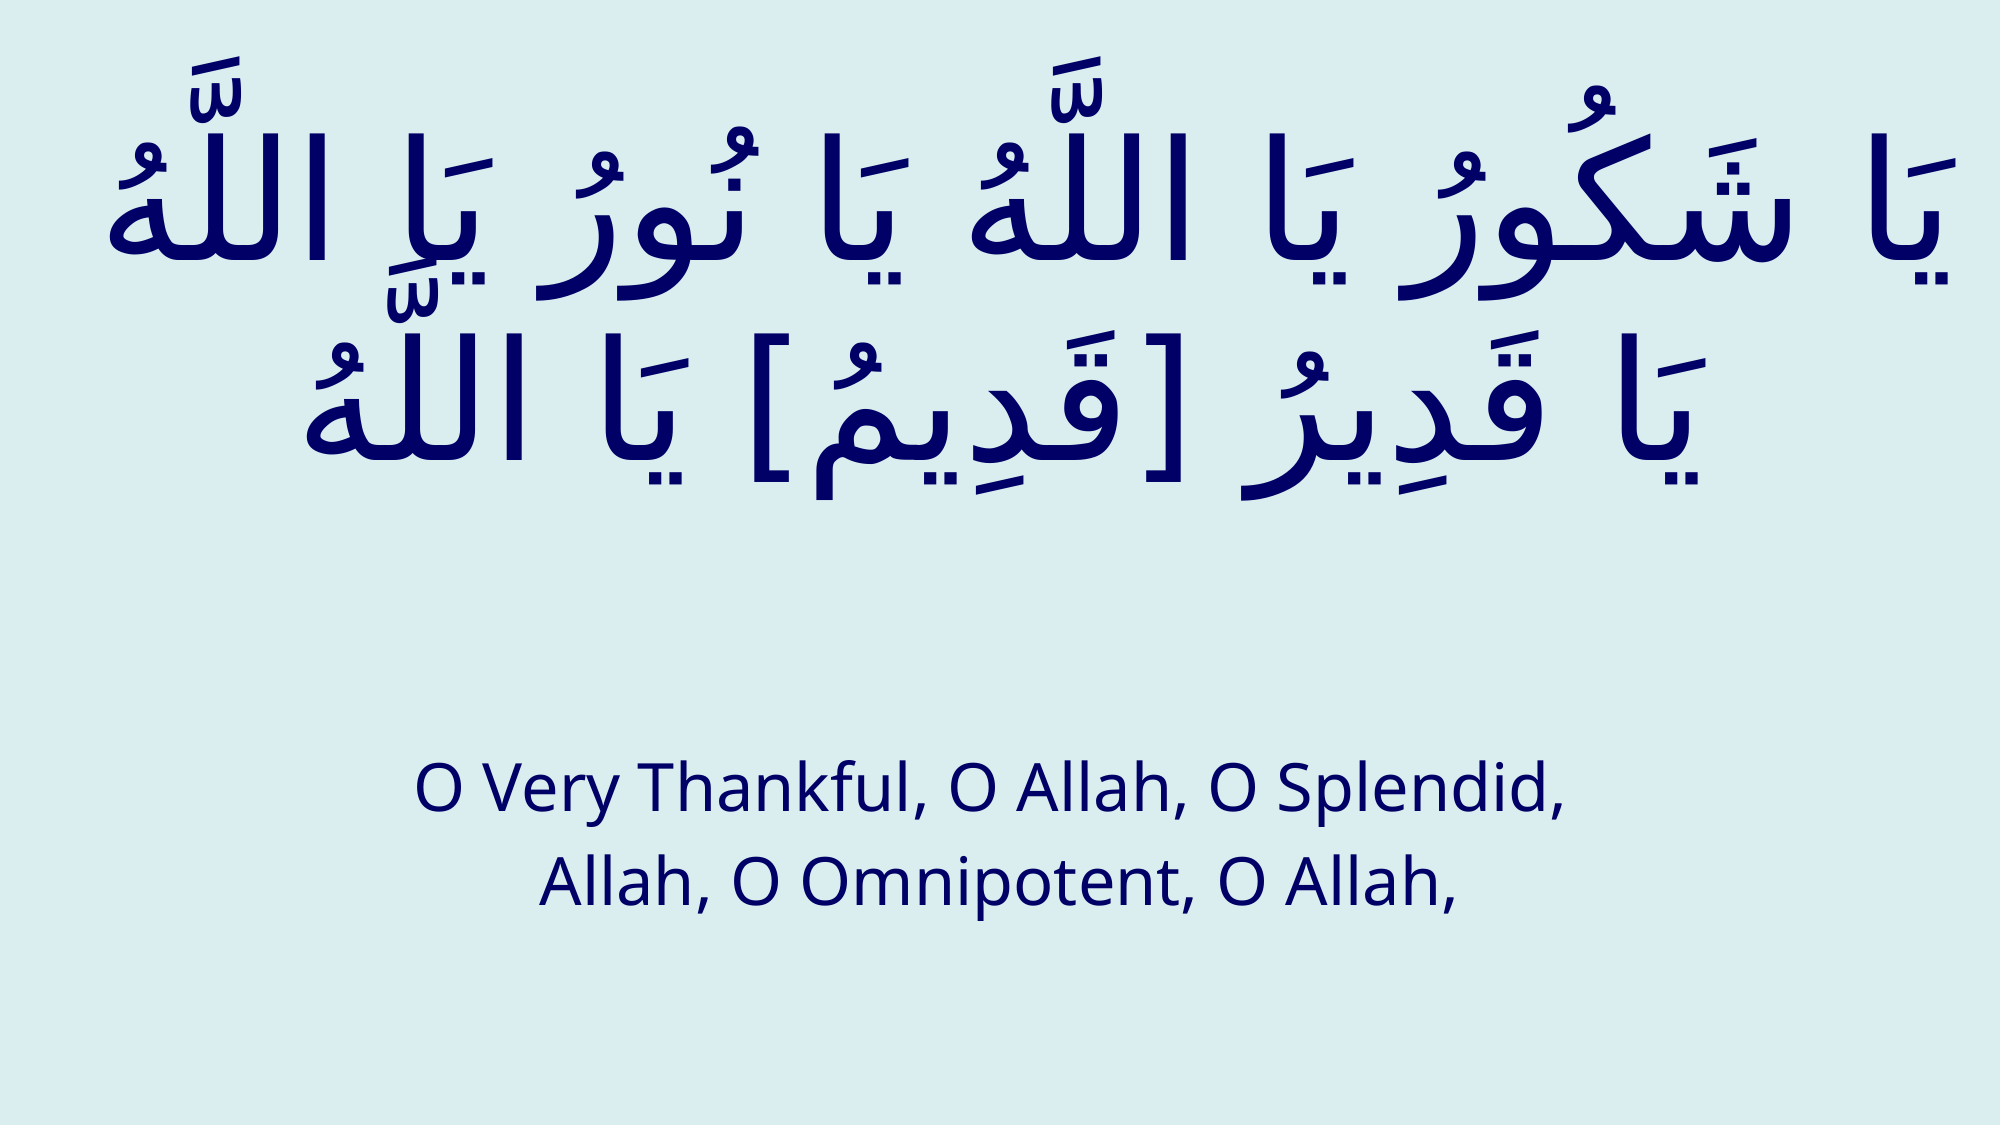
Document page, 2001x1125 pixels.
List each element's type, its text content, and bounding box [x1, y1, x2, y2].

title يَا شَكُورُ يَا اللَّهُ يَا نُورُ يَا اللَّهُ يَا قَدِيرُ [قَدِيمُ‏] يَا اللَّهُ‏ [0, 200, 2000, 388]
list O Very Thankful, O Allah, O Splendid, Allah, O Omnipotent, O Allah, [356, 737, 1644, 1050]
